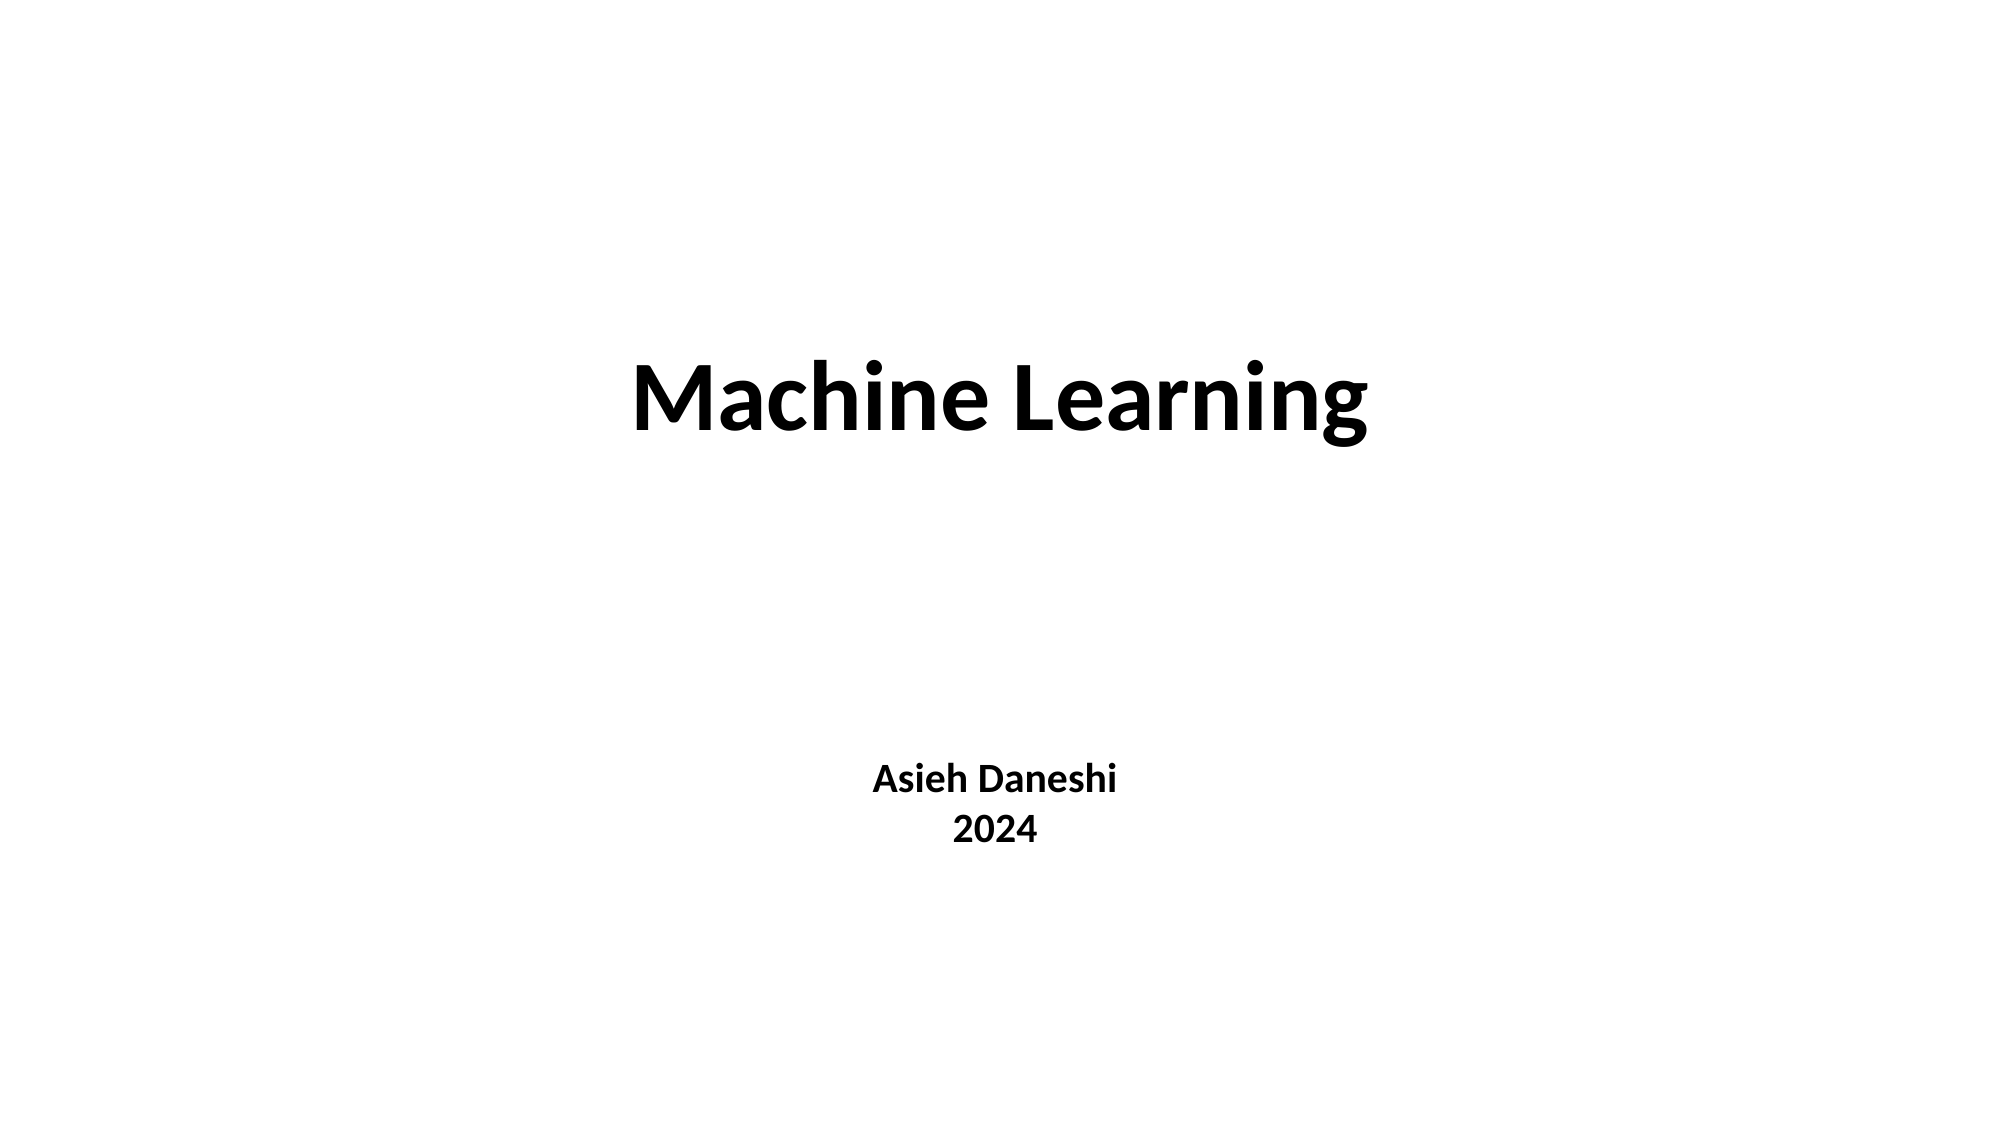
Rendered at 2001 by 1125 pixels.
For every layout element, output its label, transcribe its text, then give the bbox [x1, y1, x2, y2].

text_box Machine Learning Asieh Daneshi 2024 [562, 323, 1438, 858]
